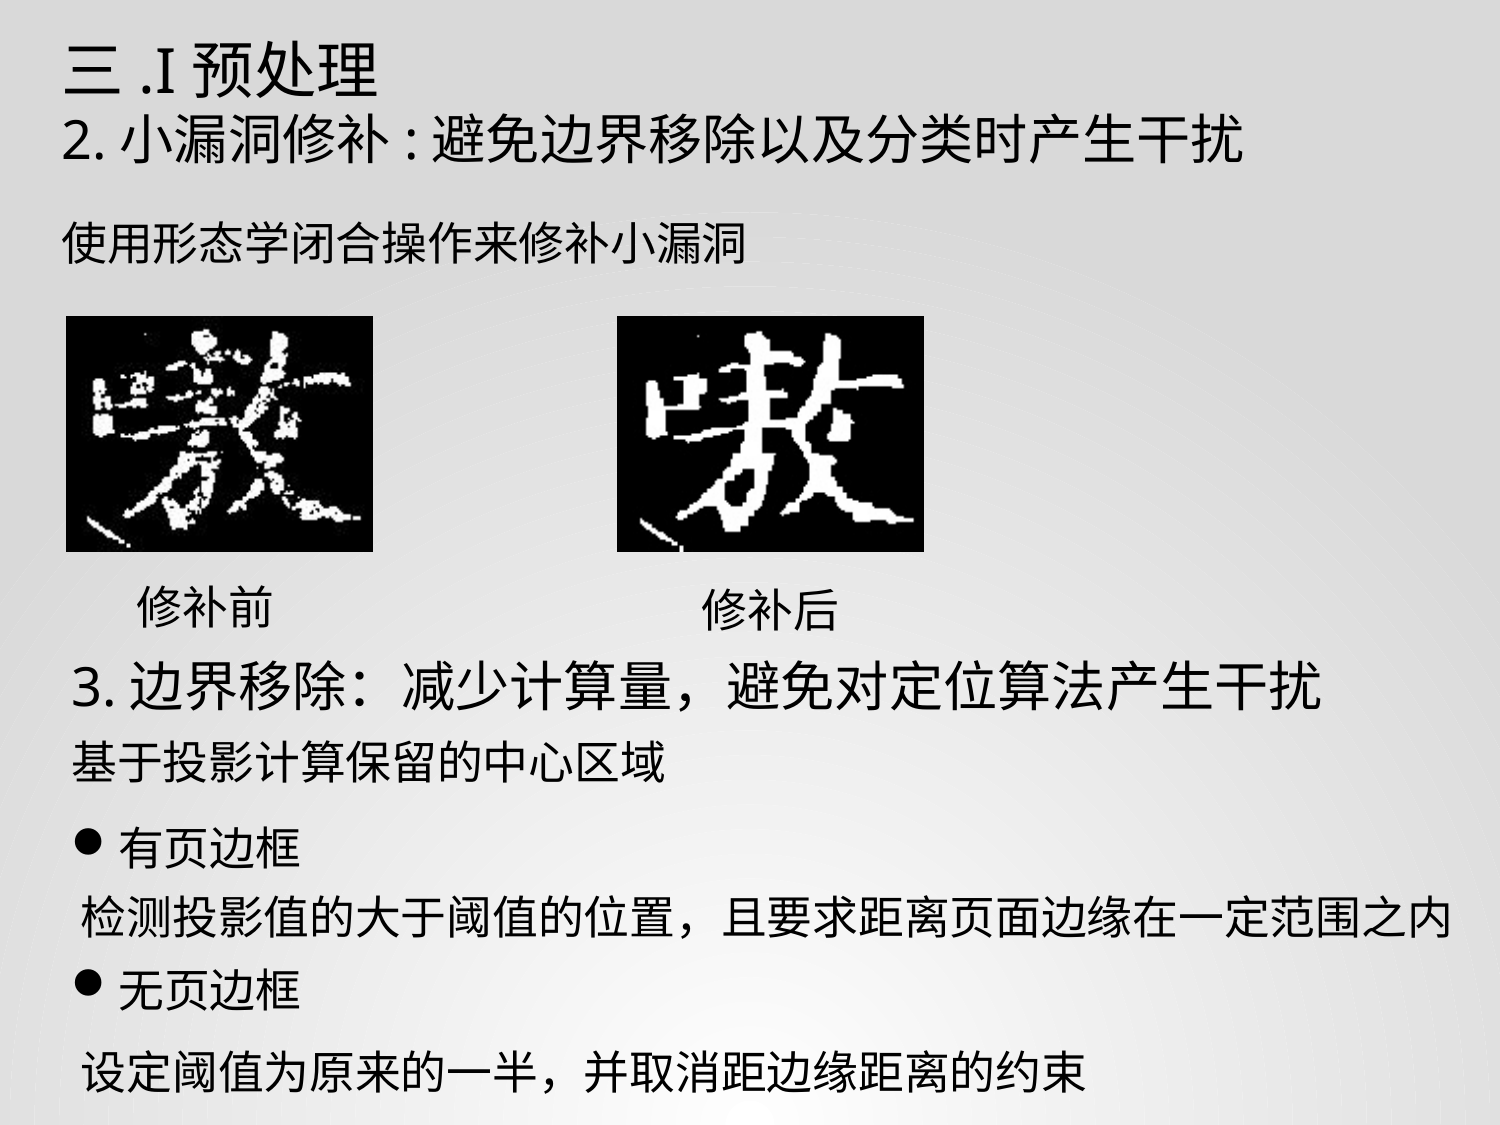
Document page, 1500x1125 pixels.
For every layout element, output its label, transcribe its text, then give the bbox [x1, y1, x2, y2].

text_box 三.I预处理 2.小漏洞修补:避免边界移除以及分类时产生干扰 [46, 23, 1331, 244]
text_box 检测投影值的大于阈值的位置，且要求距离页面边缘在一定范围之内 [66, 881, 1500, 952]
text_box 修补前 [122, 571, 317, 642]
text_box 有页边框 [56, 812, 321, 883]
picture [617, 316, 924, 552]
picture [66, 315, 373, 552]
text_box 无页边框 [56, 954, 530, 1025]
text_box 修补后 [686, 574, 854, 644]
text_box 设定阈值为原来的一半，并取消距边缘距离的约束 [66, 1036, 1212, 1107]
text_box 3.边界移除：减少计算量，避免对定位算法产生干扰 [56, 644, 1500, 725]
text_box 基于投影计算保留的中心区域 [56, 726, 707, 796]
